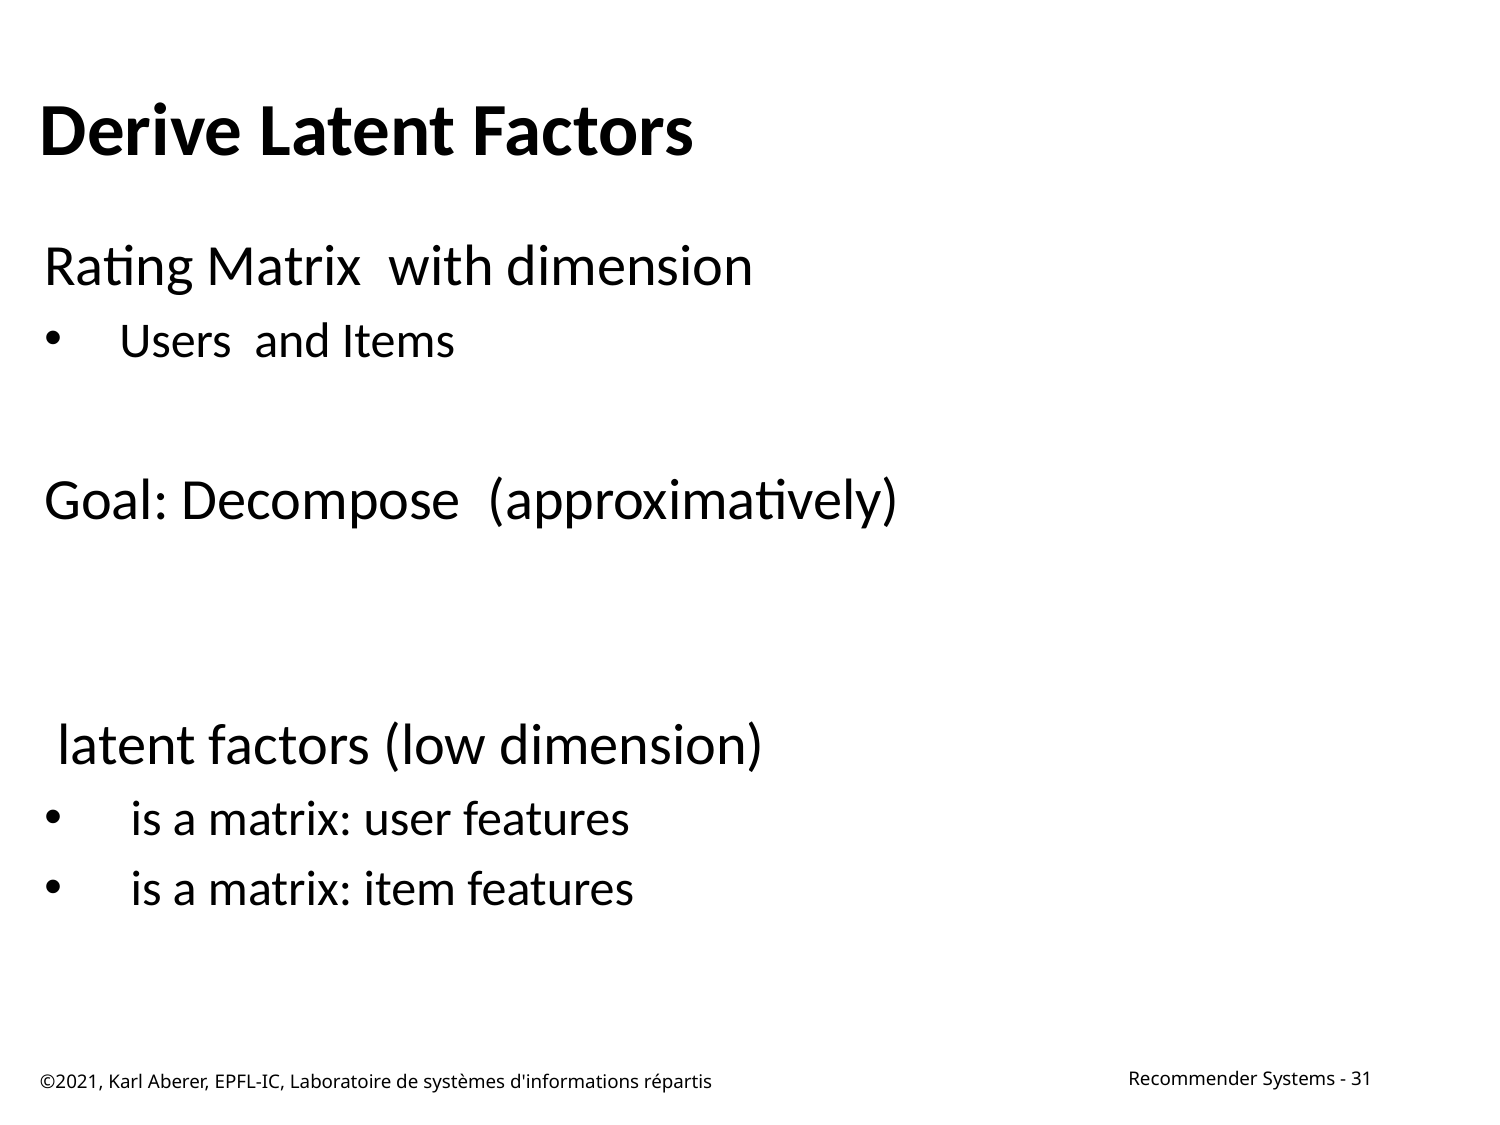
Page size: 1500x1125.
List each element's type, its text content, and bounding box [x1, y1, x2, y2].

footer ©2021, Karl Aberer, EPFL-IC, Laboratoire de systèmes d'informations répartis [24, 1062, 988, 1101]
title Derive Latent Factors [24, 49, 1388, 201]
